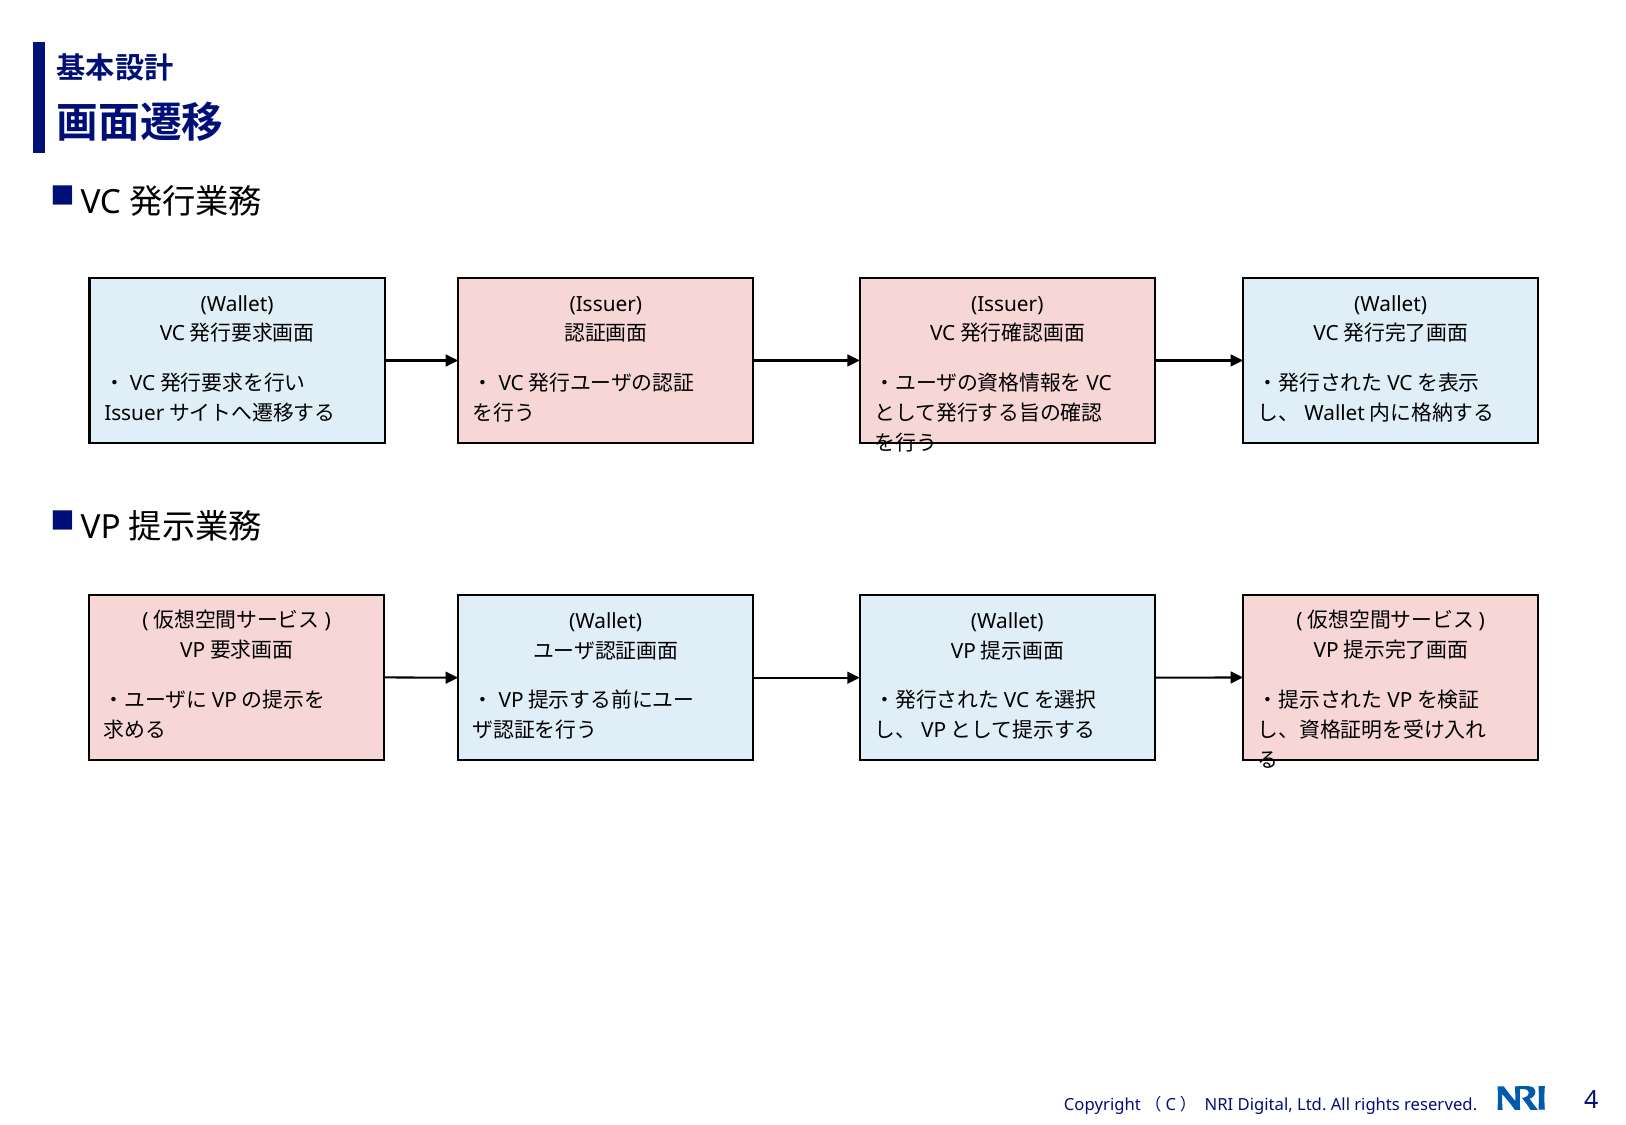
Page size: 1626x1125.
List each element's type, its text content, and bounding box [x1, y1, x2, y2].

text_box [88, 594, 385, 761]
text_box (仮想空間サービス) VP提示完了画面 [1281, 594, 1500, 670]
text_box (仮想空間サービス) VP要求画面 [127, 594, 346, 670]
text_box (Wallet) VP提示画面 [936, 595, 1079, 670]
list 画面遷移 [33, 90, 1593, 153]
title 基本設計 [33, 40, 1593, 90]
text_box [457, 594, 754, 761]
text_box ・発行されたVCを選択し、VPとして提示する [859, 674, 1127, 750]
text_box VC発行業務 VP提示業務 [35, 172, 1595, 1047]
text_box [1242, 594, 1539, 761]
text_box ・VP提示する前にユーザ認証を行う [458, 674, 726, 750]
text_box ・提示されたVPを検証し、資格証明を受け入れる [1243, 674, 1511, 779]
text_box ・ユーザにVPの提示を求める [88, 674, 357, 749]
text_box [859, 594, 1156, 761]
text_box (Wallet) ユーザ認証画面 [518, 595, 693, 670]
